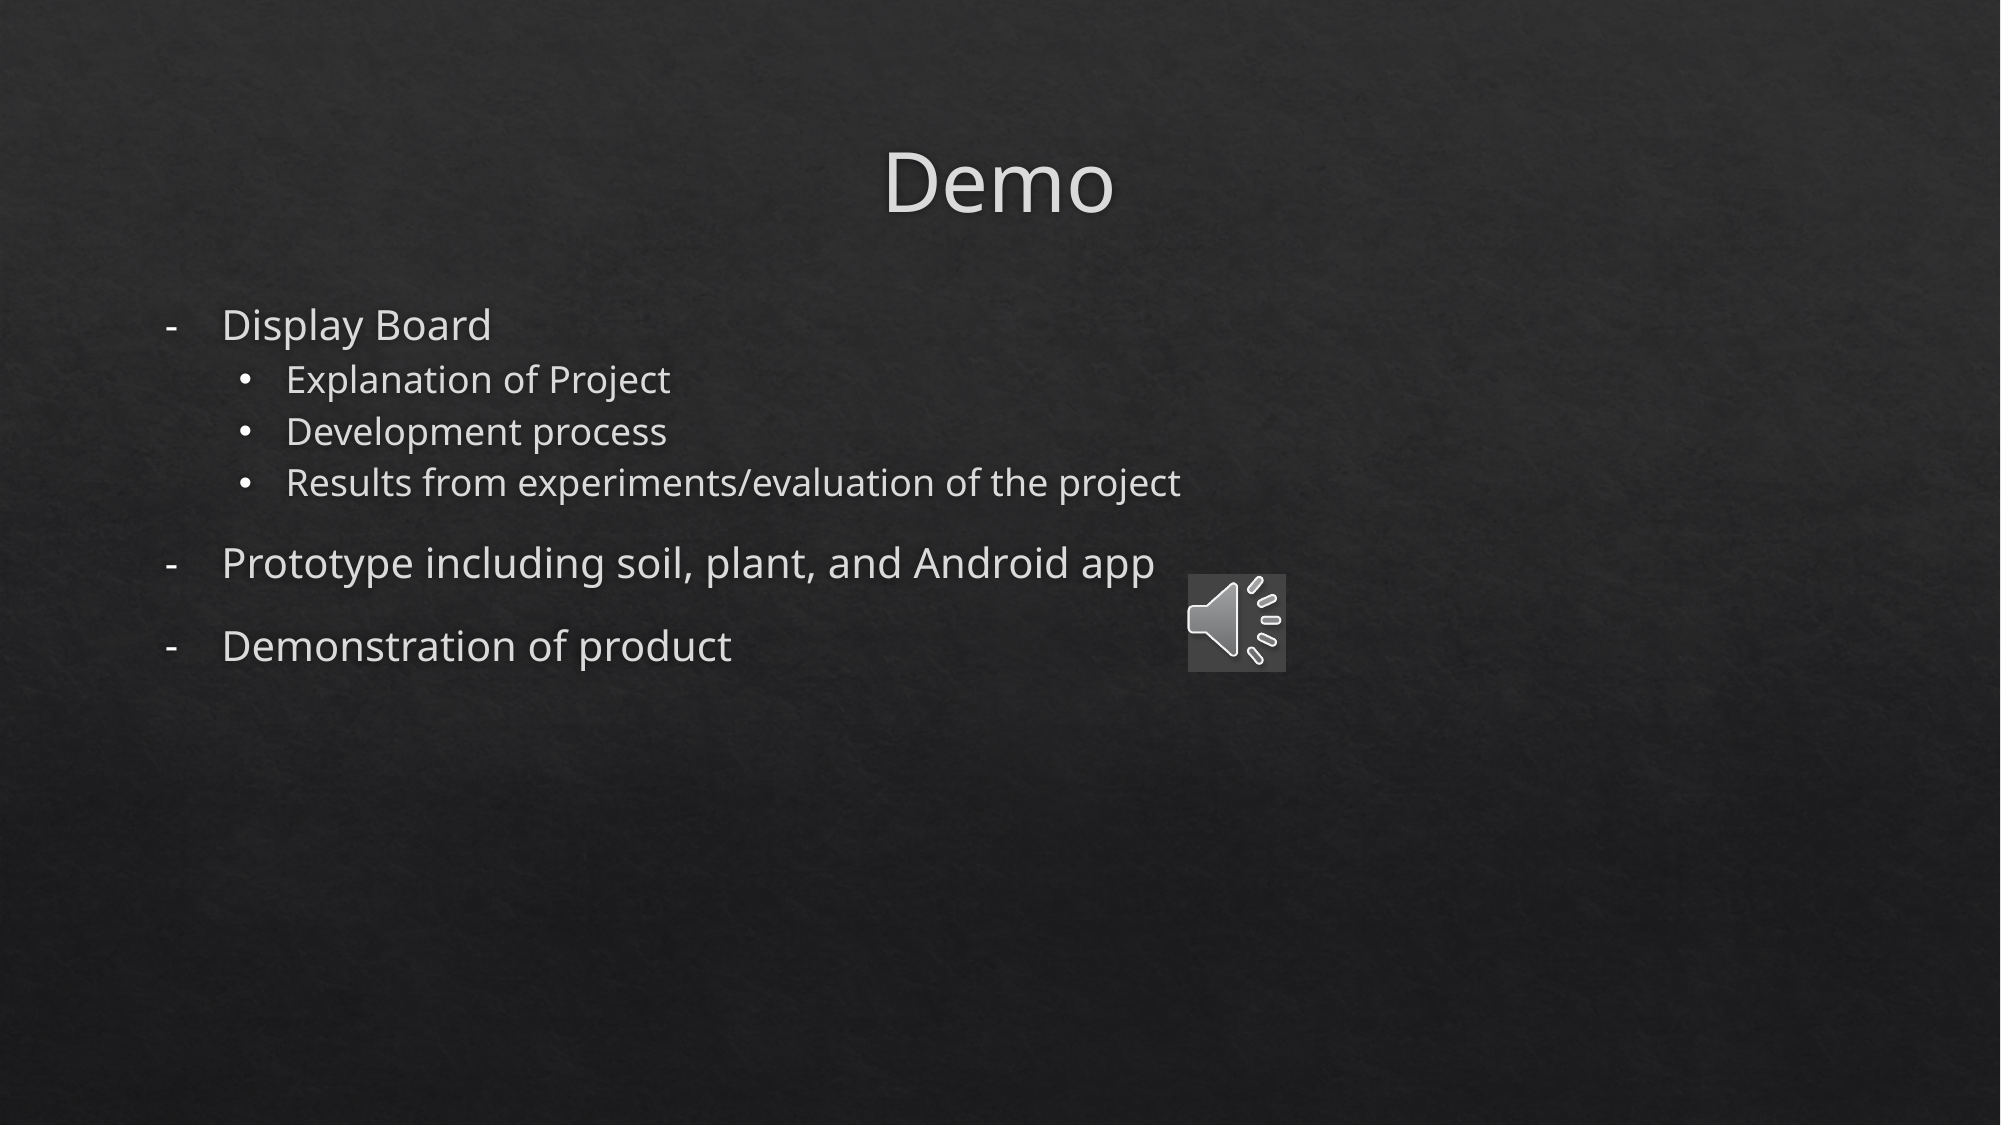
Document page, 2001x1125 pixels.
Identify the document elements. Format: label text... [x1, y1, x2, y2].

list Display Board Explanation of Project Development process Results from experiments/evaluation of the project Prototype including soil, plant, and Android app Demonstration of product [149, 284, 1849, 950]
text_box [1186, 572, 1288, 674]
title Demo [149, 99, 1849, 260]
